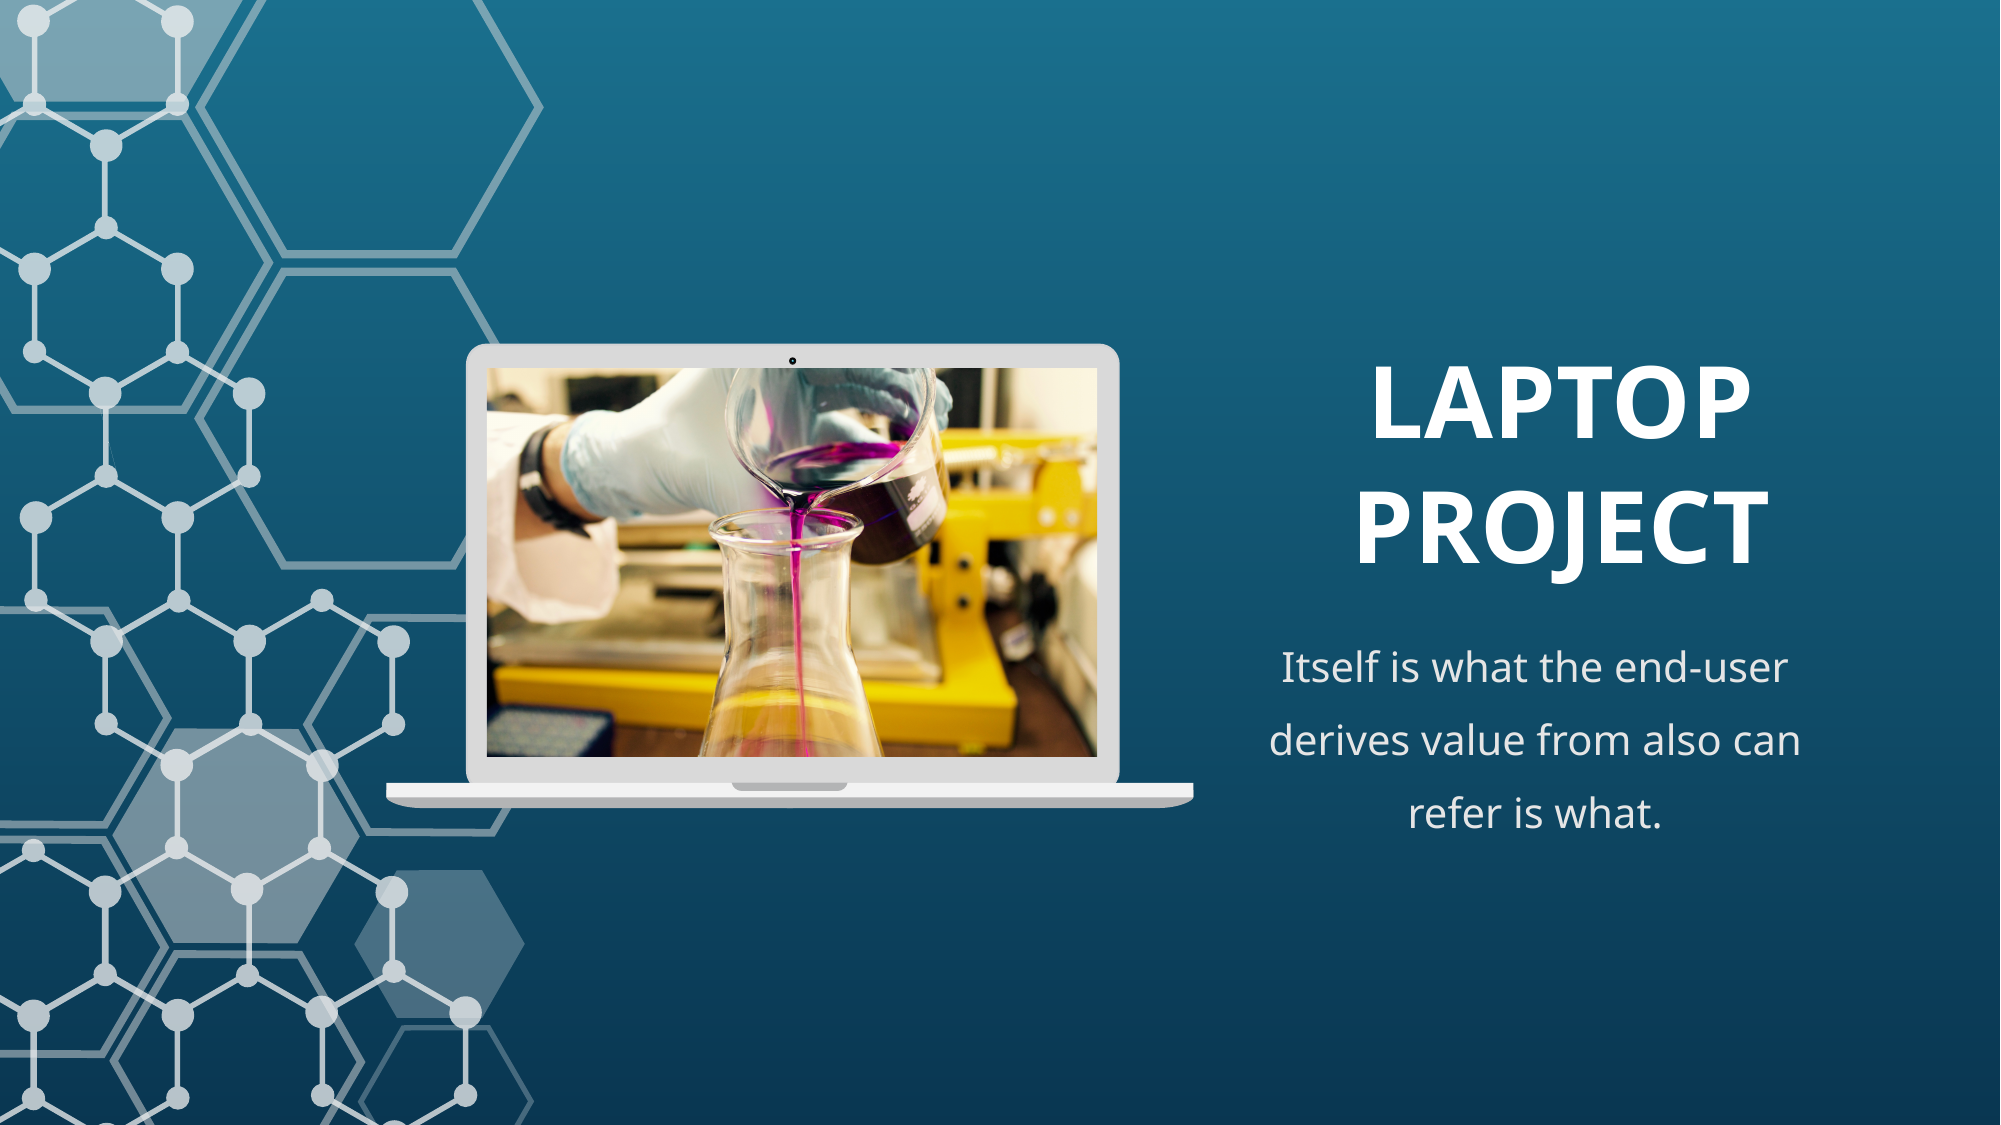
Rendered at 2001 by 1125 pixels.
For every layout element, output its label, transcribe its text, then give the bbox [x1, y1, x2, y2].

text_box Itself is what the end-user derives value from also can refer is what. [1244, 610, 1826, 845]
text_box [386, 343, 1194, 809]
picture [486, 368, 1097, 757]
text_box LAPTOP PROJECT [1236, 326, 1886, 592]
